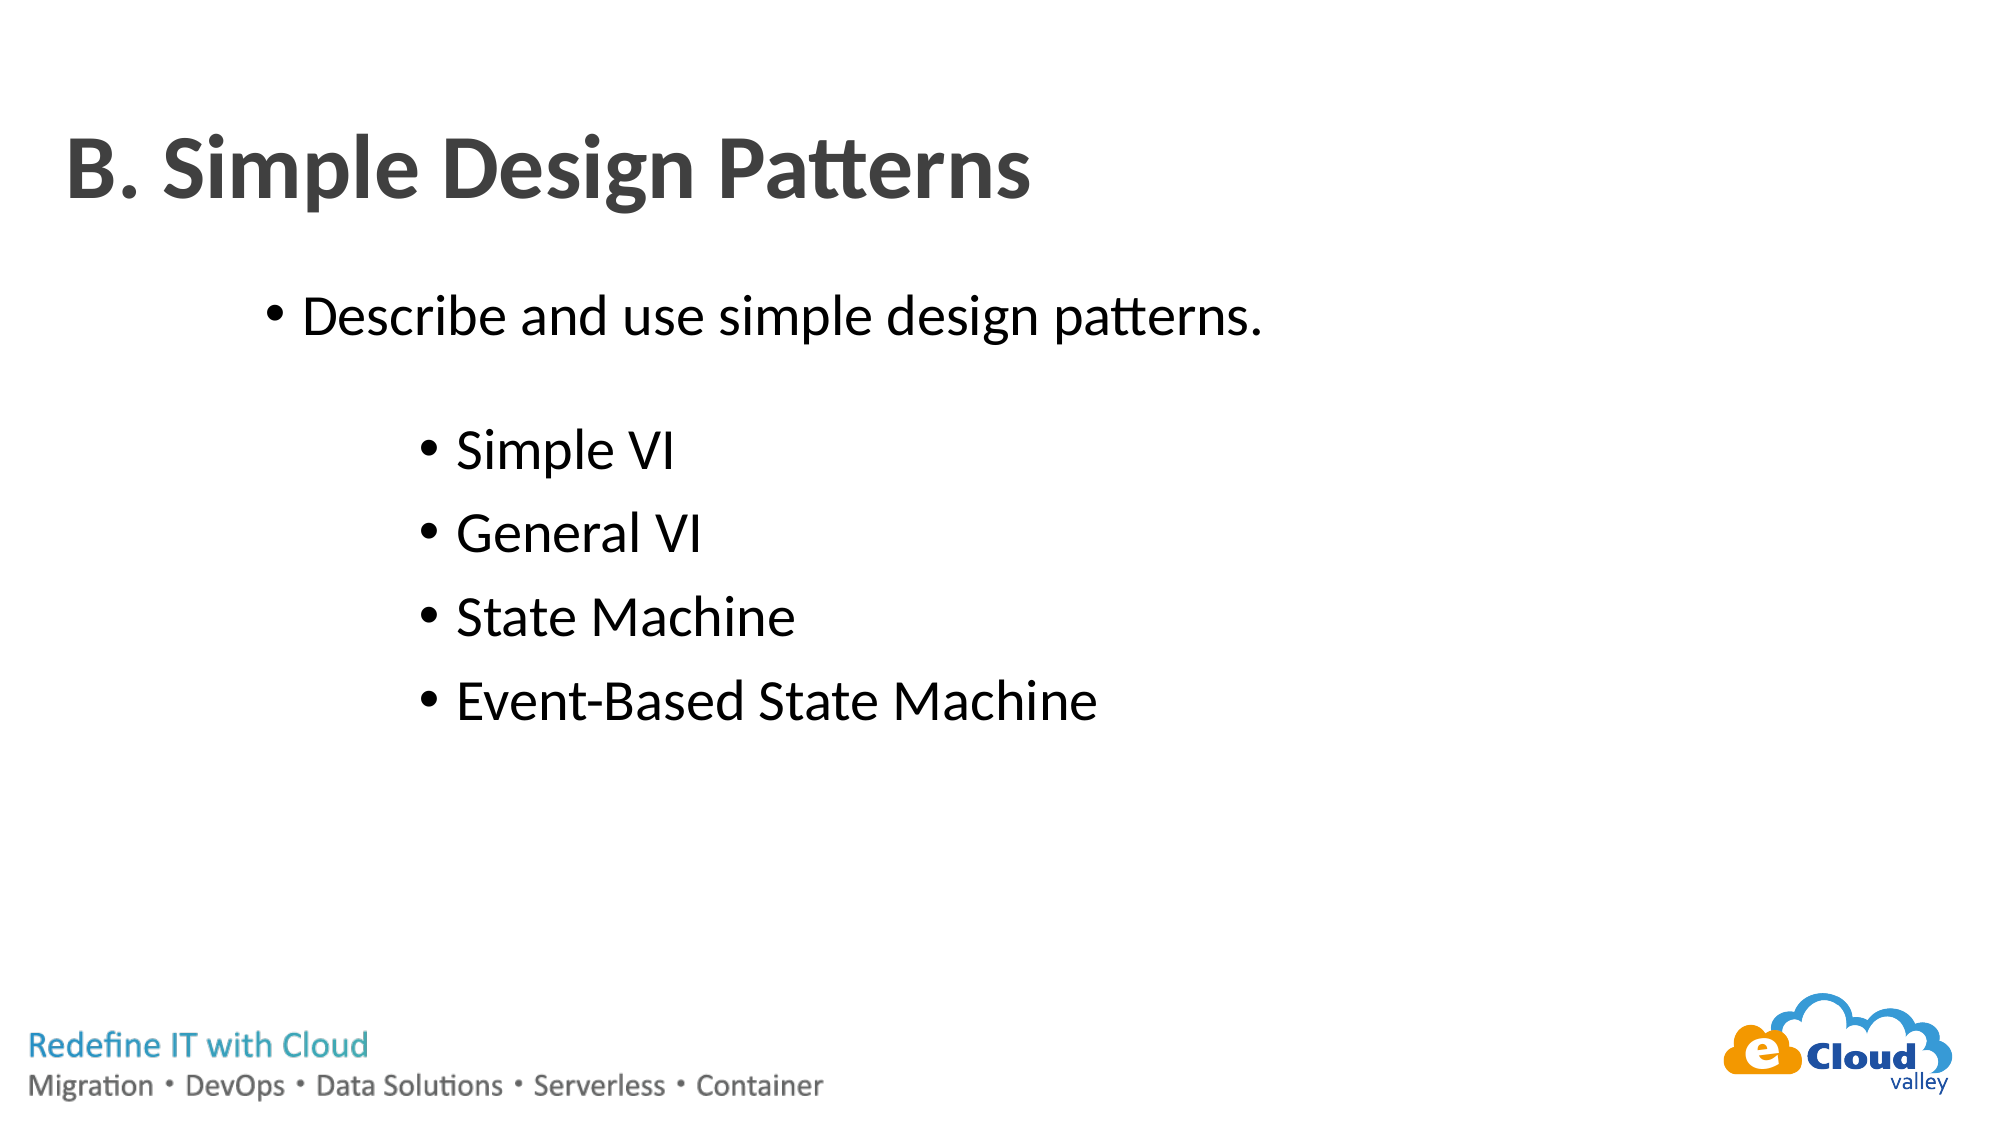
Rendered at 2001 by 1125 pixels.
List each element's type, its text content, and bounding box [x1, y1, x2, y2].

picture [1688, 961, 1987, 1124]
text_box Simple VI General VI State Machine Event-Based State Machine [404, 411, 1380, 908]
title B. Simple Design Patterns [50, 59, 1941, 278]
picture [11, 1012, 837, 1118]
text_box Describe and use simple design patterns. [249, 277, 1400, 412]
